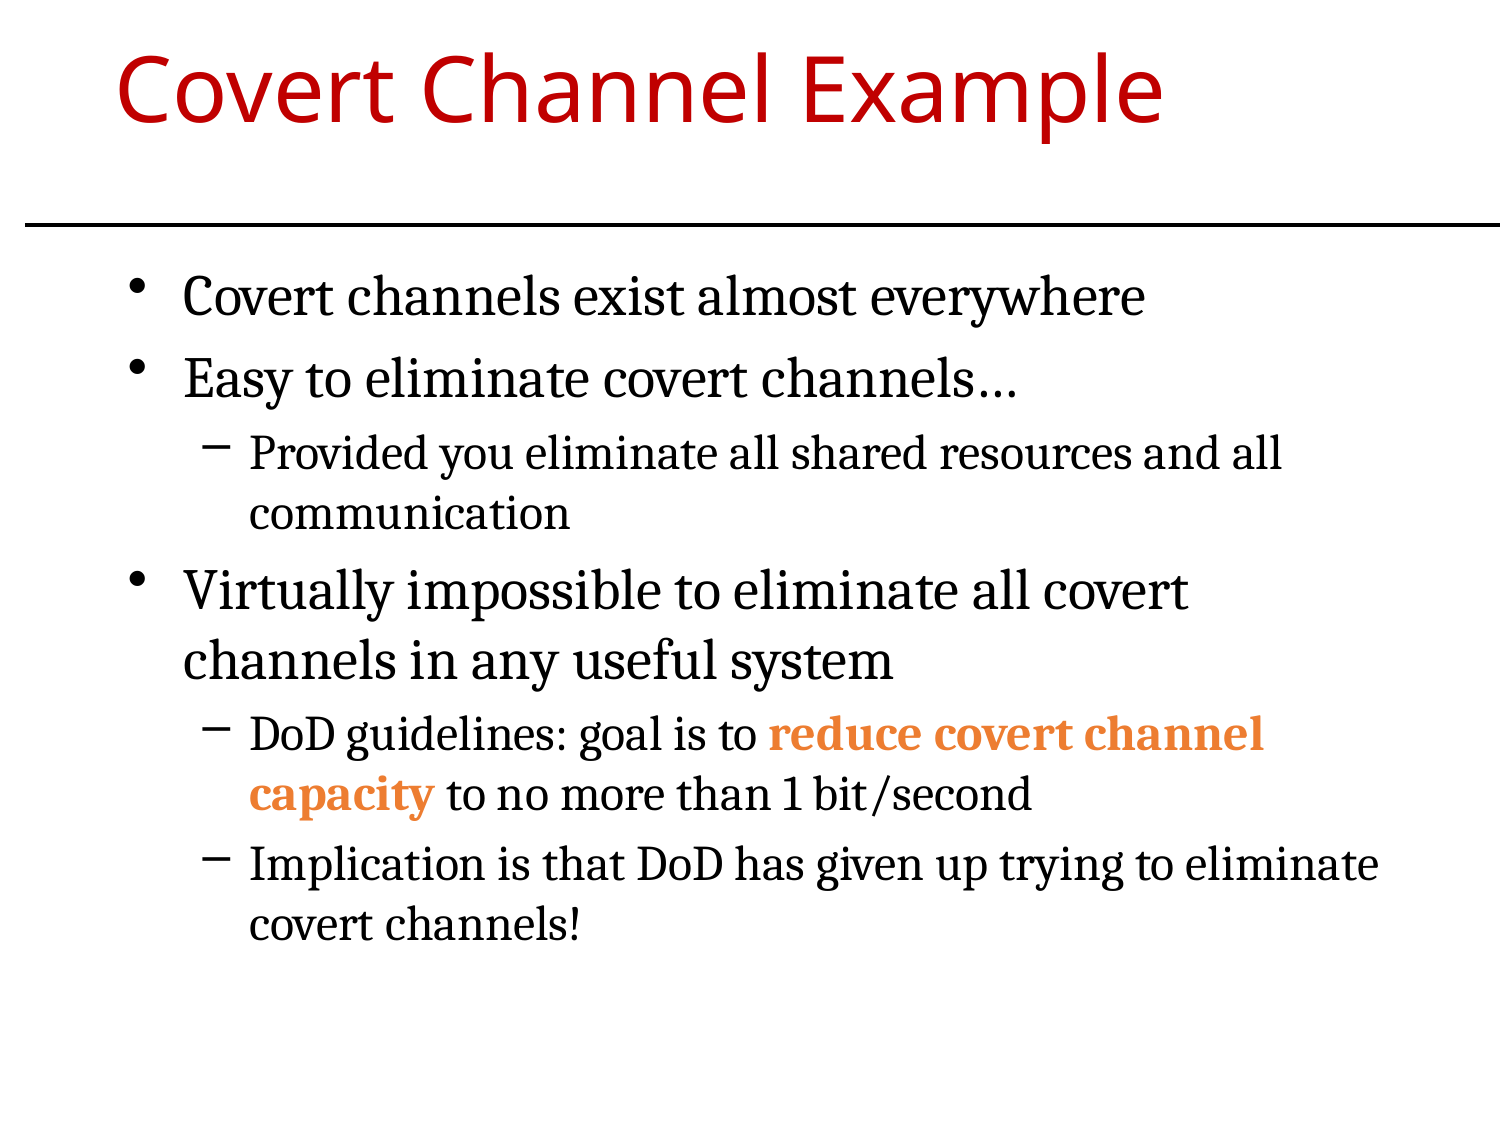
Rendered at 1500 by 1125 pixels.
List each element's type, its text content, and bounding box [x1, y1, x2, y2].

text_box Covert channels exist almost everywhere Easy to eliminate covert channels… Provided you eliminate all shared resources and all communication Virtually impossible to eliminate all covert channels in any useful system DoD guidelines: goal is to reduce covert channel capacity to no more than 1 bit/second Implication is that DoD has given up trying to eliminate covert channels! [112, 249, 1400, 1000]
title Covert Channel Example [99, 24, 1425, 161]
